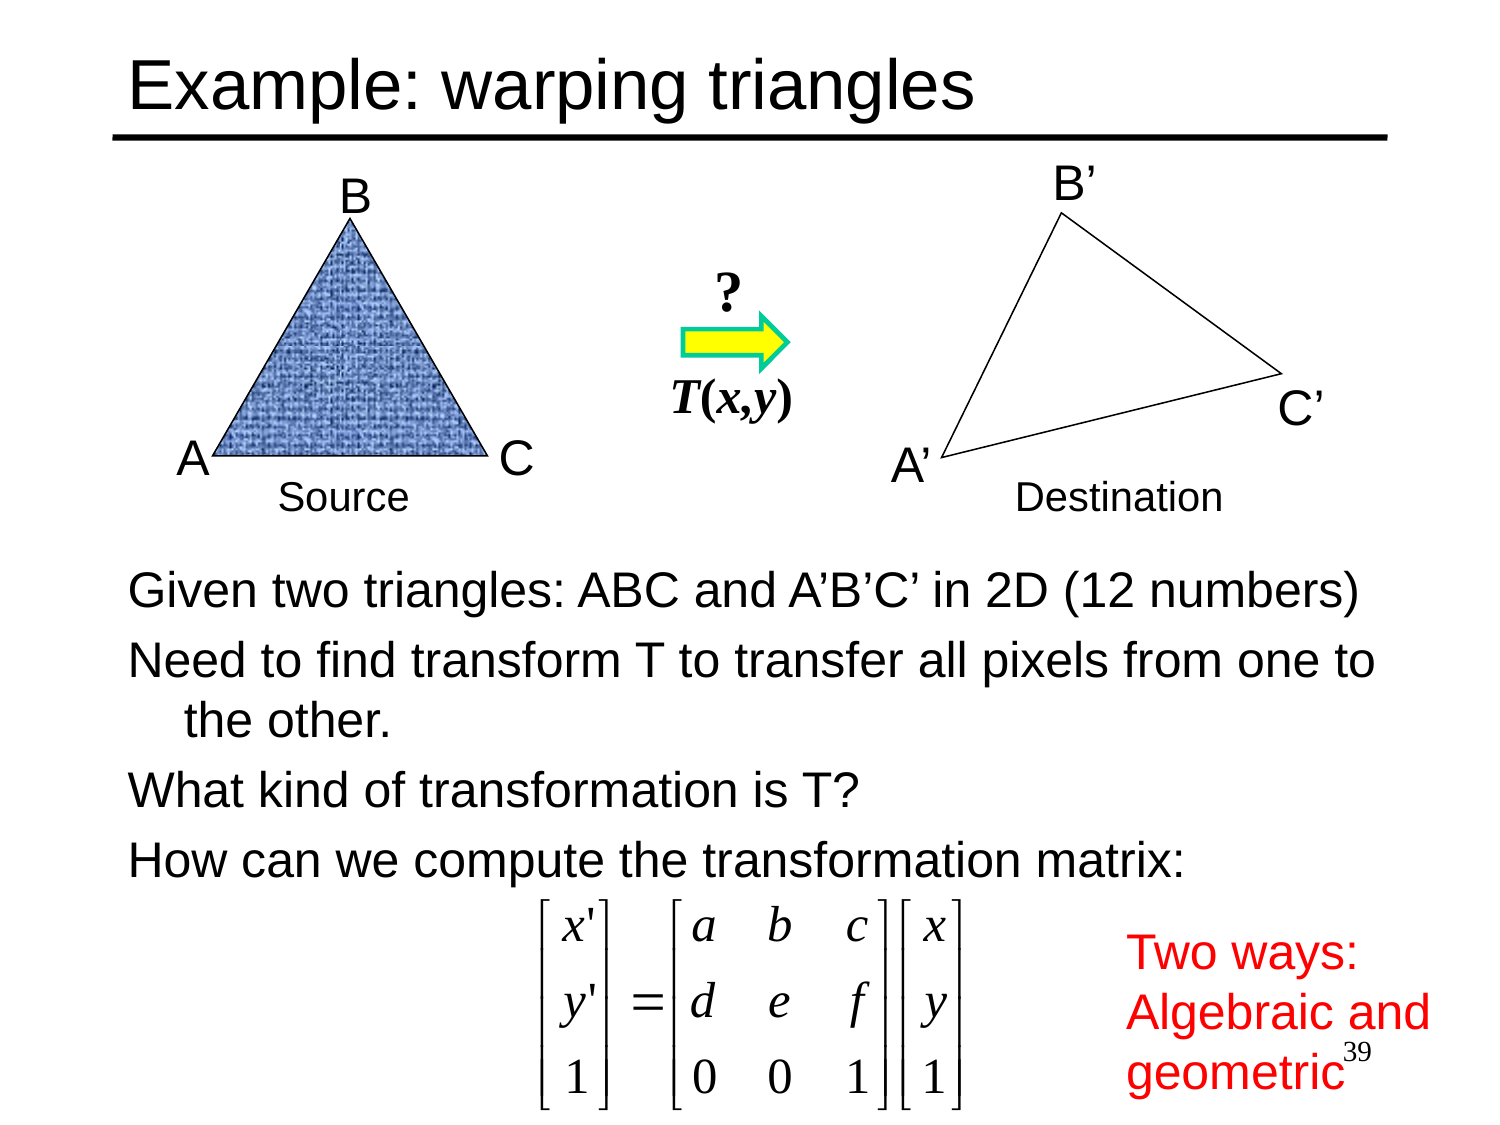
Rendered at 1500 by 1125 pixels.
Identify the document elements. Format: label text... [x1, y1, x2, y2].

title Example: warping triangles [112, 12, 1388, 150]
text_box [947, 219, 1274, 457]
text_box [683, 316, 788, 369]
text_box C’ [1262, 368, 1340, 444]
text_box B [324, 155, 388, 231]
list Given two triangles: ABC and A’B’C’ in 2D (12 numbers) Need to find transform T to transfer all pixels from one to the other. What kind of transformation is T? How can we compute the transformation matrix: [112, 549, 1450, 1125]
text_box ? [700, 245, 760, 331]
text_box T(x,y) [637, 355, 825, 431]
text_box Source [262, 462, 425, 528]
text_box B’ [1037, 143, 1112, 219]
text_box Two ways: Algebraic and geometric [1111, 912, 1461, 1108]
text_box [528, 886, 978, 1120]
text_box C [483, 418, 550, 494]
text_box A [161, 418, 225, 494]
slide_number 39 [1074, 1024, 1388, 1101]
text_box Destination [999, 462, 1239, 528]
text_box A’ [876, 424, 947, 500]
text_box [225, 231, 483, 456]
